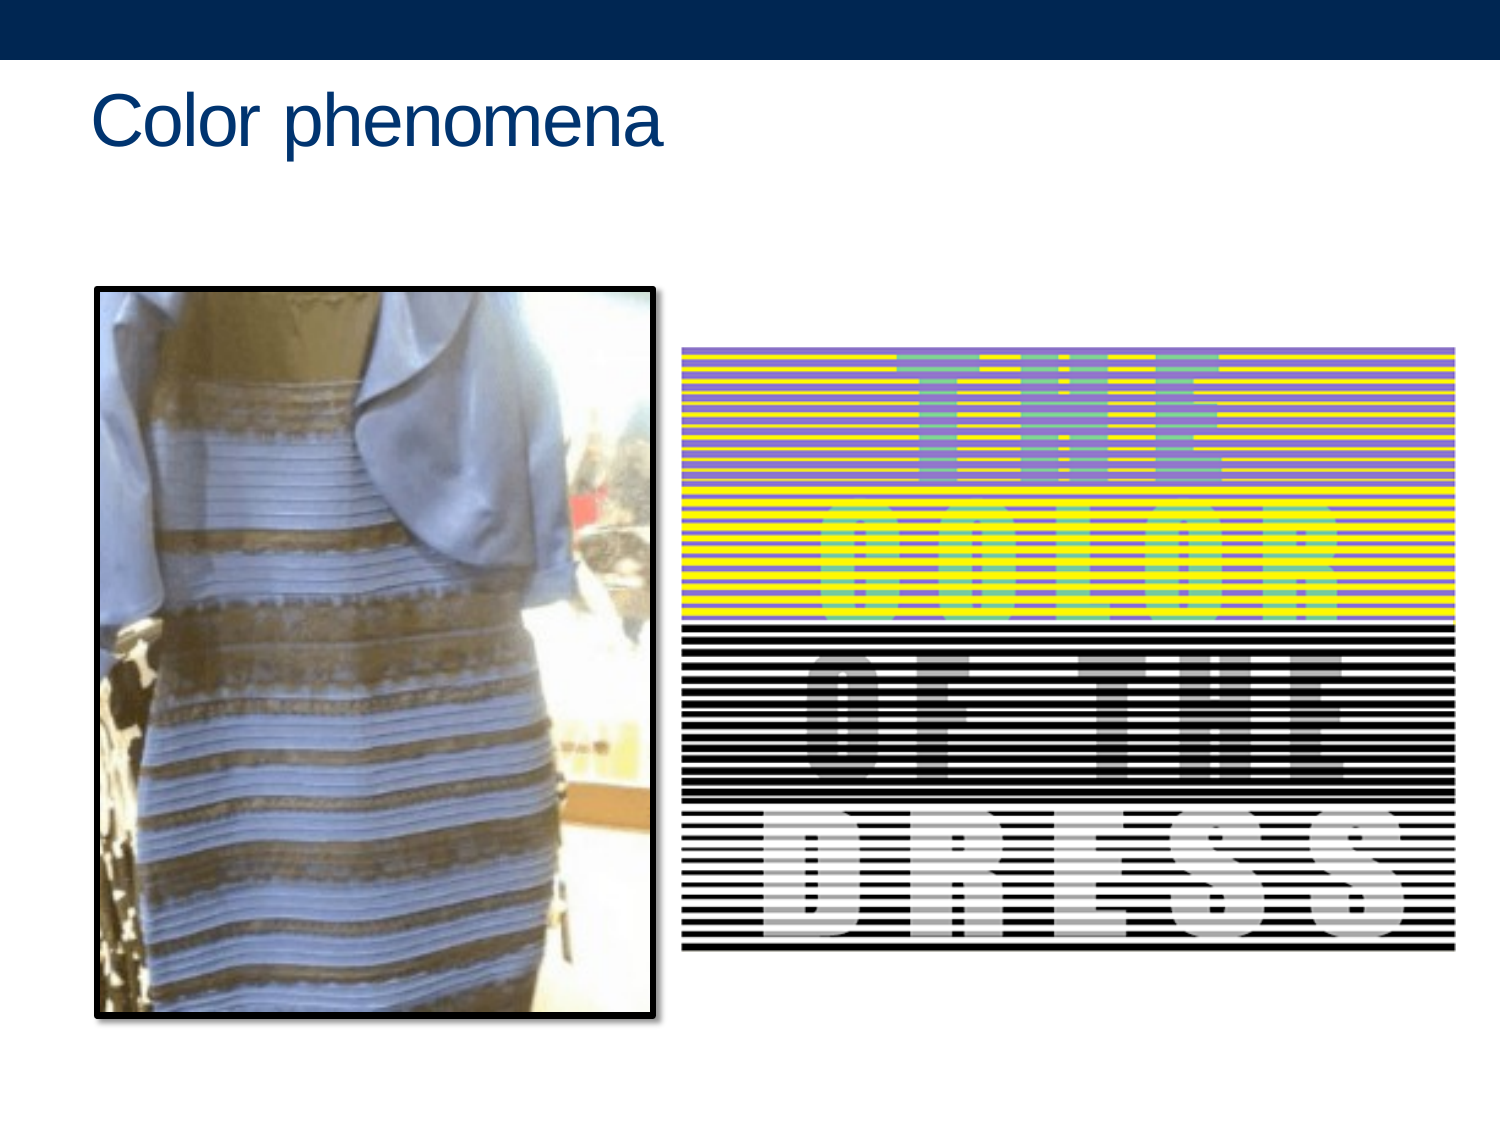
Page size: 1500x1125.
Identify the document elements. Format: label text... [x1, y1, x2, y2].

title Color phenomena [87, 69, 1445, 260]
picture [681, 347, 1456, 952]
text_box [89, 281, 670, 1033]
